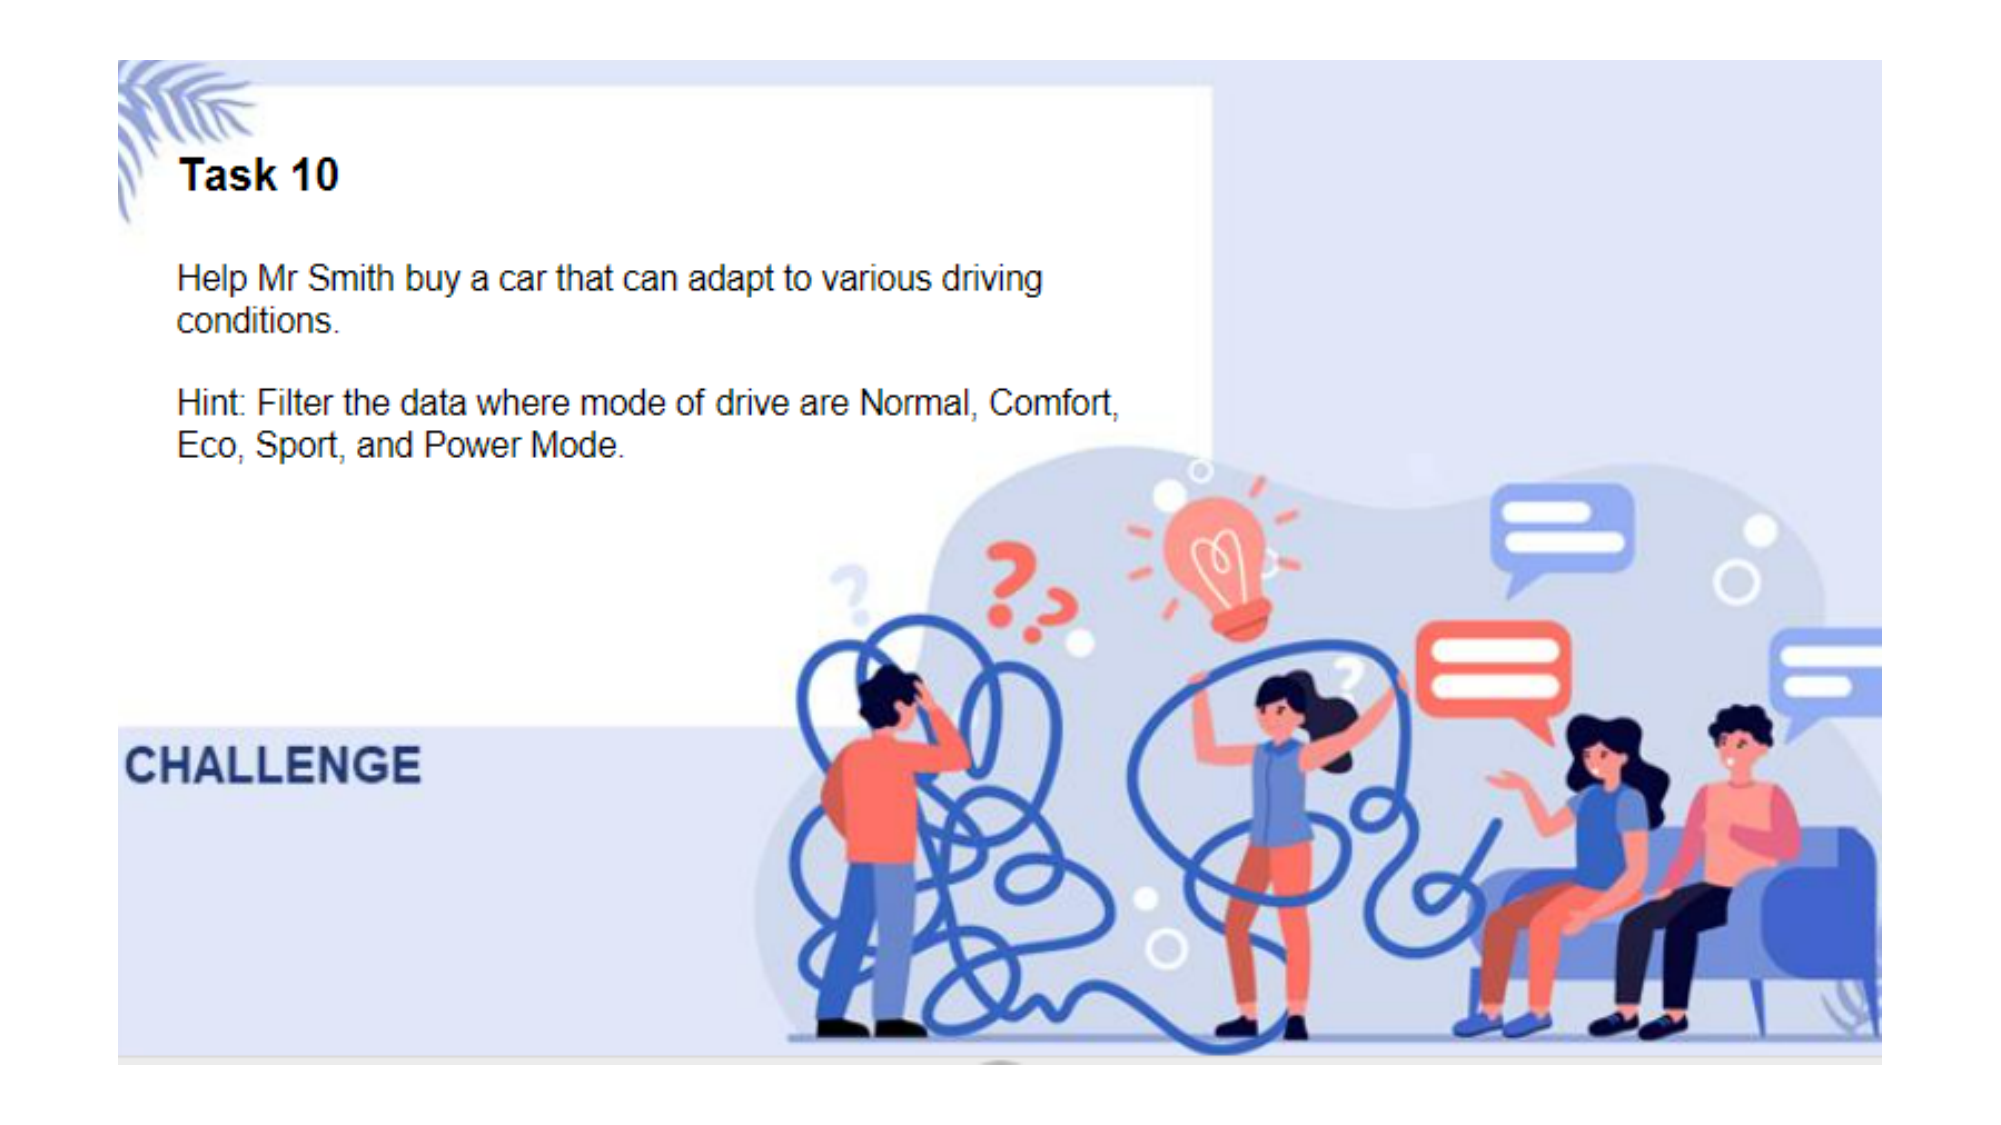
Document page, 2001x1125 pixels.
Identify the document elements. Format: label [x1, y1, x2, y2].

picture [118, 60, 1882, 1065]
